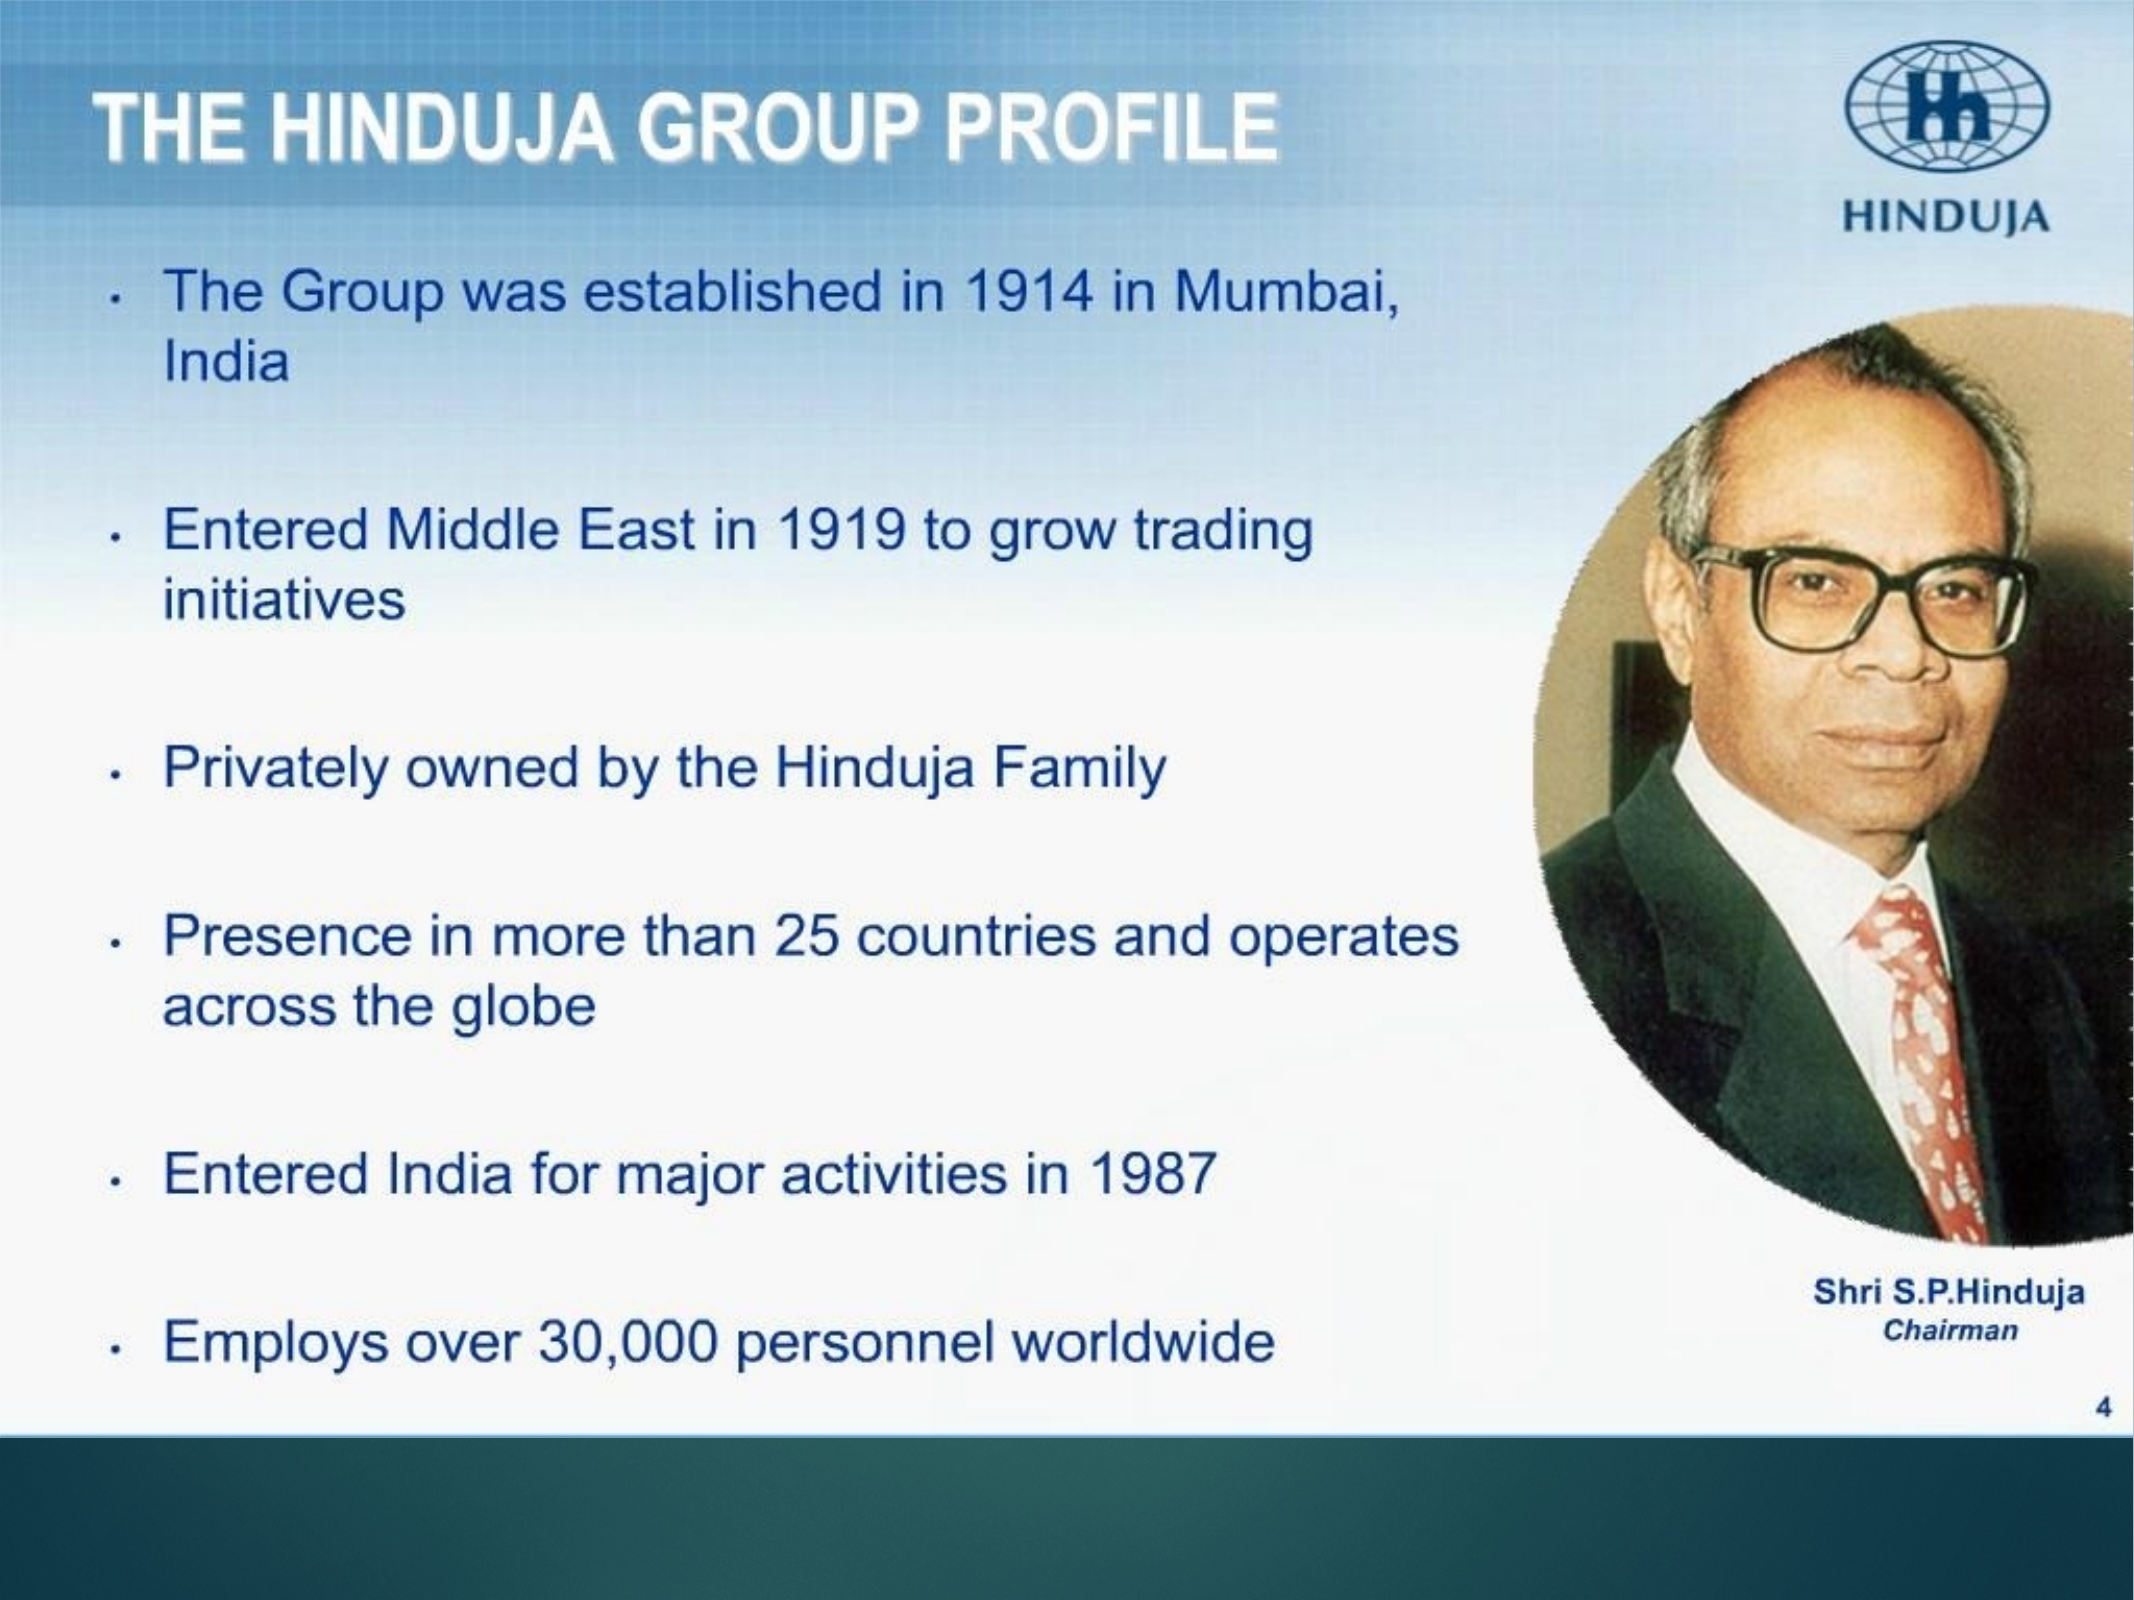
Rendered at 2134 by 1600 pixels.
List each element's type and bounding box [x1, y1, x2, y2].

text_box [0, 0, 2134, 1438]
